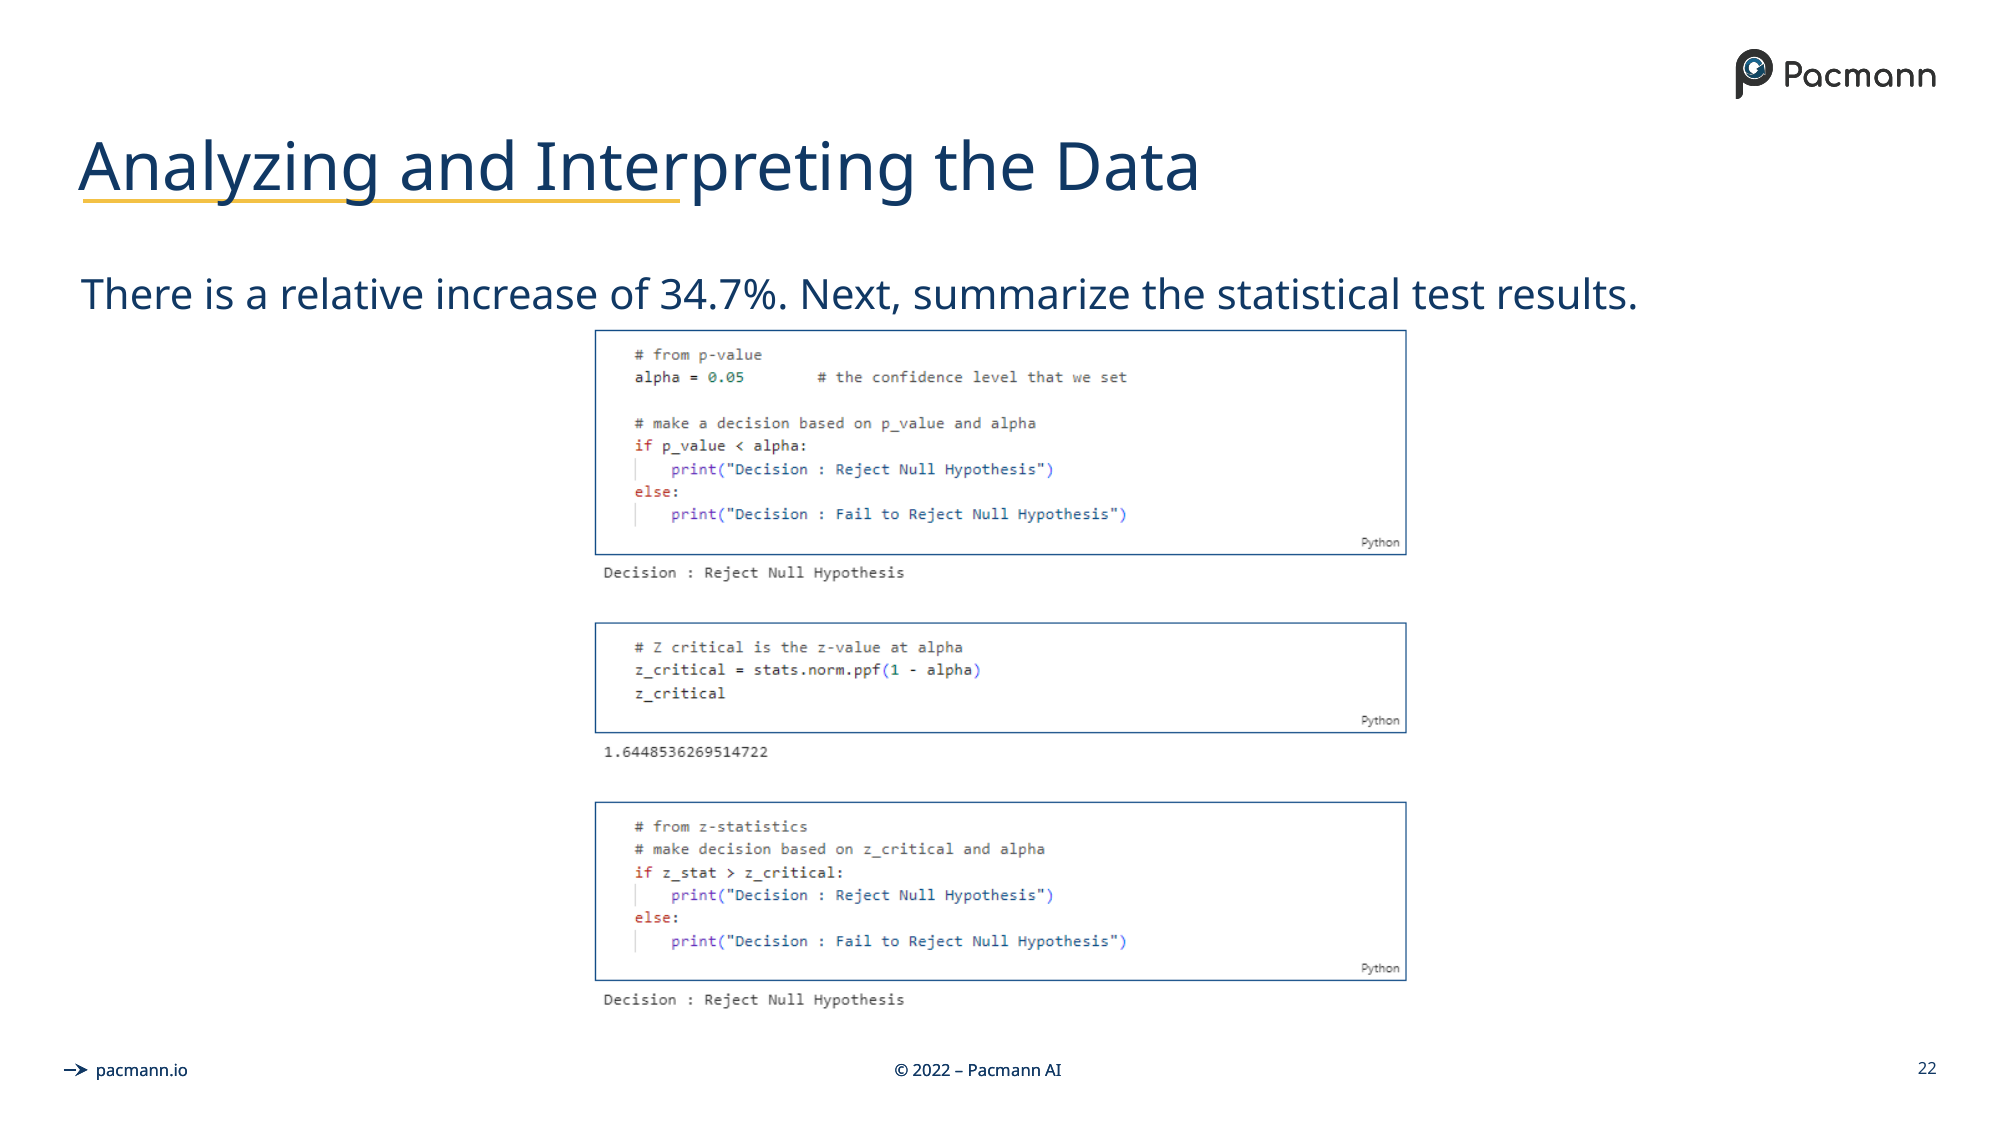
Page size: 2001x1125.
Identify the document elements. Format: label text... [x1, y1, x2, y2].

picture [1707, 36, 1966, 112]
text_box There is a relative increase of 34.7%. Next, summarize the statistical test results. [65, 259, 1934, 325]
picture [590, 325, 1408, 1016]
title Analyzing and Interpreting the Data [63, 59, 1935, 278]
